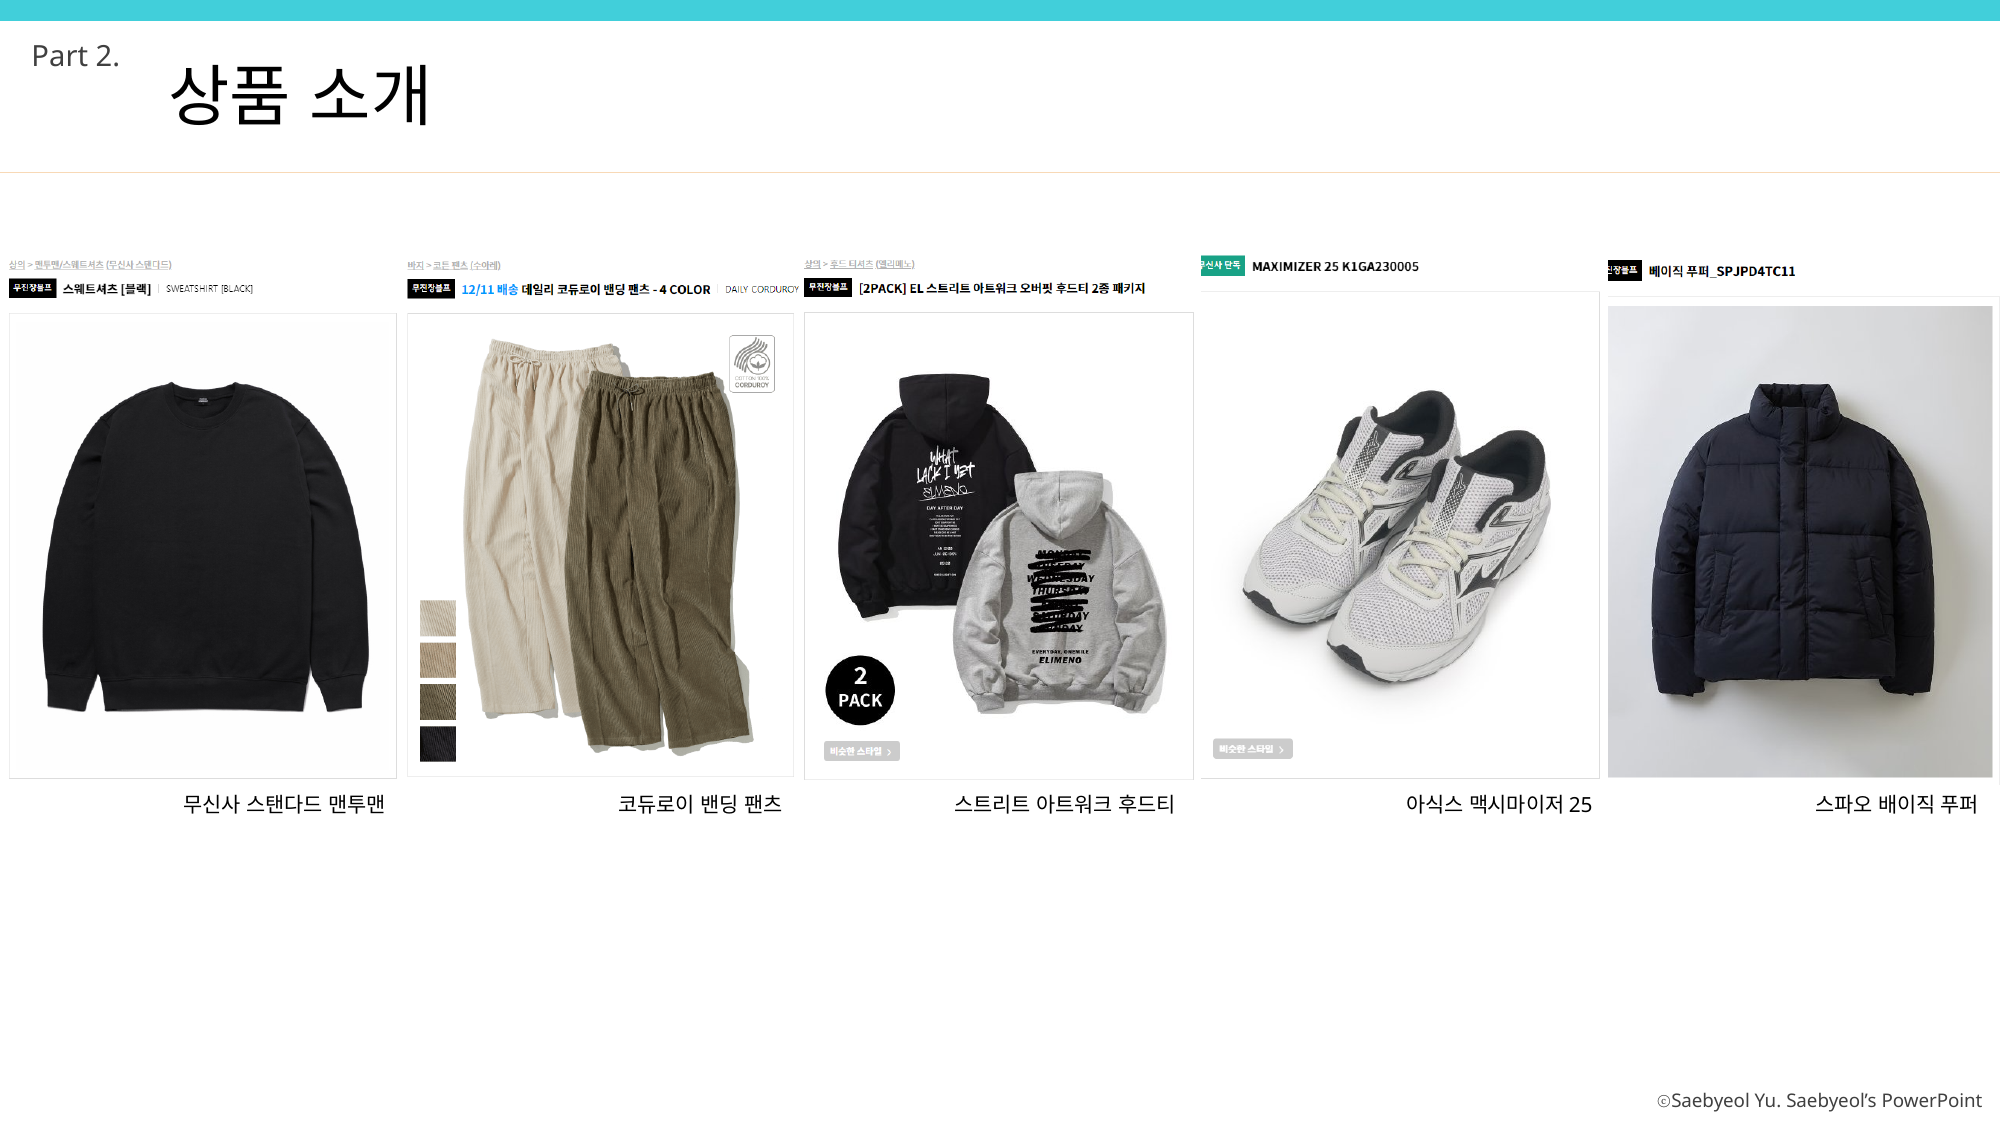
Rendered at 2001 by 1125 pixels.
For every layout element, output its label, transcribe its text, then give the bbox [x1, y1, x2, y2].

text_box 무신사 스탠다드 맨투맨 [9, 785, 400, 825]
text_box 스트리트 아트워크 후드티 [800, 785, 1191, 825]
text_box 아식스 맥시마이저25 [1216, 785, 1603, 825]
text_box [0, 0, 2000, 22]
text_box Part 2. [16, 29, 300, 80]
text_box 스파오 배이직 푸퍼 [1603, 785, 1994, 825]
text_box 상품 소개 [153, 46, 448, 142]
picture [1, 252, 400, 785]
picture [405, 252, 2000, 785]
text_box 코듀로이 밴딩 팬츠 [406, 785, 797, 825]
